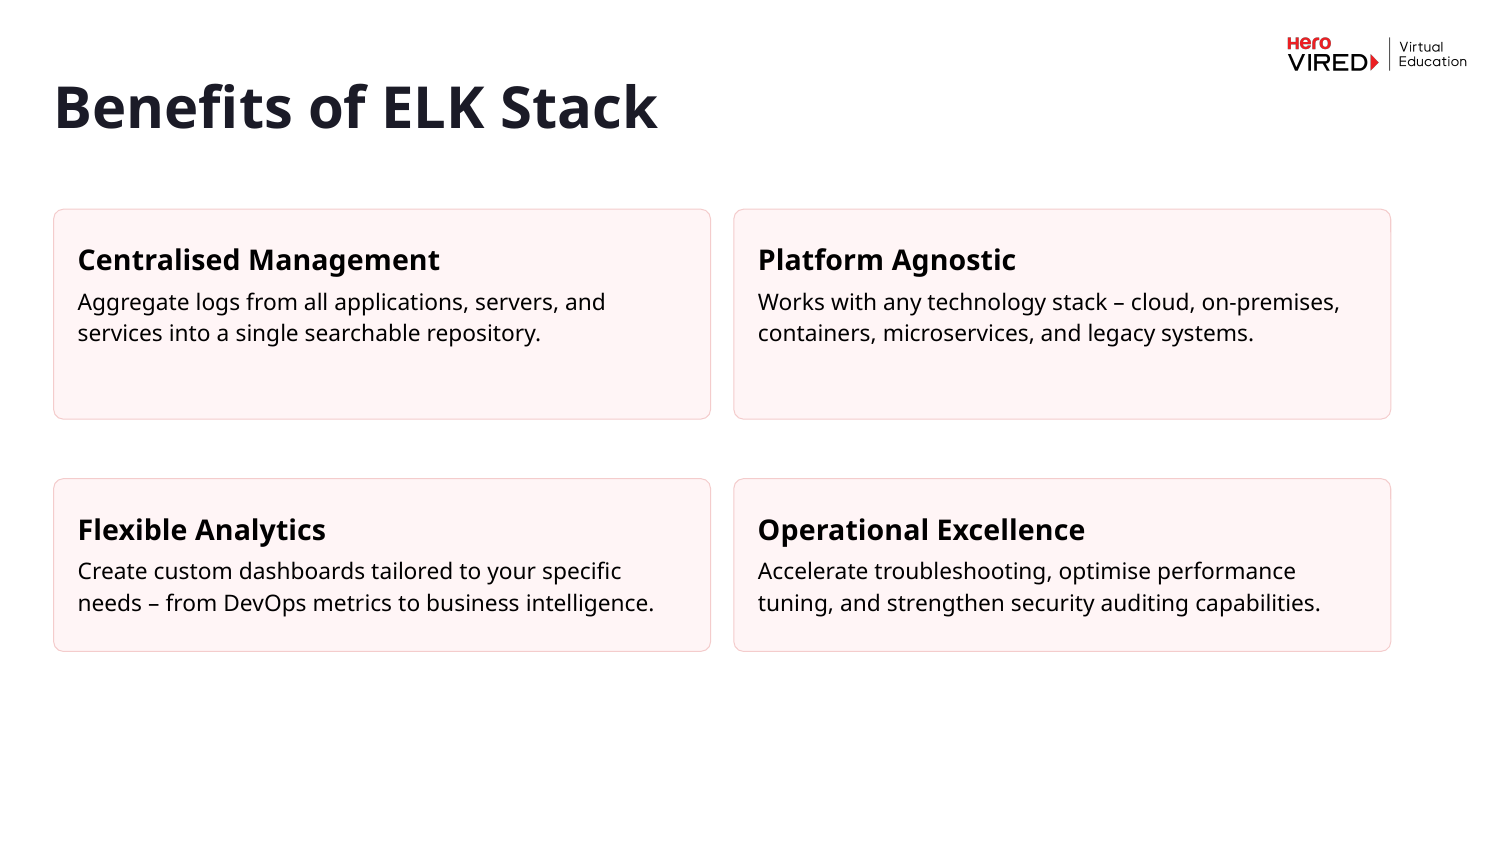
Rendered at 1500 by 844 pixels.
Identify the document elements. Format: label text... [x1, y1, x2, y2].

text_box [53, 478, 711, 652]
text_box Benefits of ELK Stack [53, 53, 1097, 120]
text_box Aggregate logs from all applications, servers, and services into a single searchable repository. [77, 283, 687, 358]
text_box [53, 209, 711, 420]
text_box [733, 478, 1391, 652]
text_box Accelerate troubleshooting, optimise performance tuning, and strengthen security auditing capabilities. [757, 552, 1367, 628]
text_box Operational Excellence [757, 502, 1289, 539]
text_box Platform Agnostic [757, 233, 1049, 270]
text_box Create custom dashboards tailored to your specific needs – from DevOps metrics to business intelligence. [77, 552, 687, 628]
picture [1271, 14, 1482, 94]
text_box Flexible Analytics [77, 502, 369, 539]
text_box Works with any technology stack – cloud, on-premises, containers, microservices, and legacy systems. [757, 283, 1367, 396]
text_box Centralised Management [77, 233, 726, 270]
text_box [733, 209, 1391, 420]
